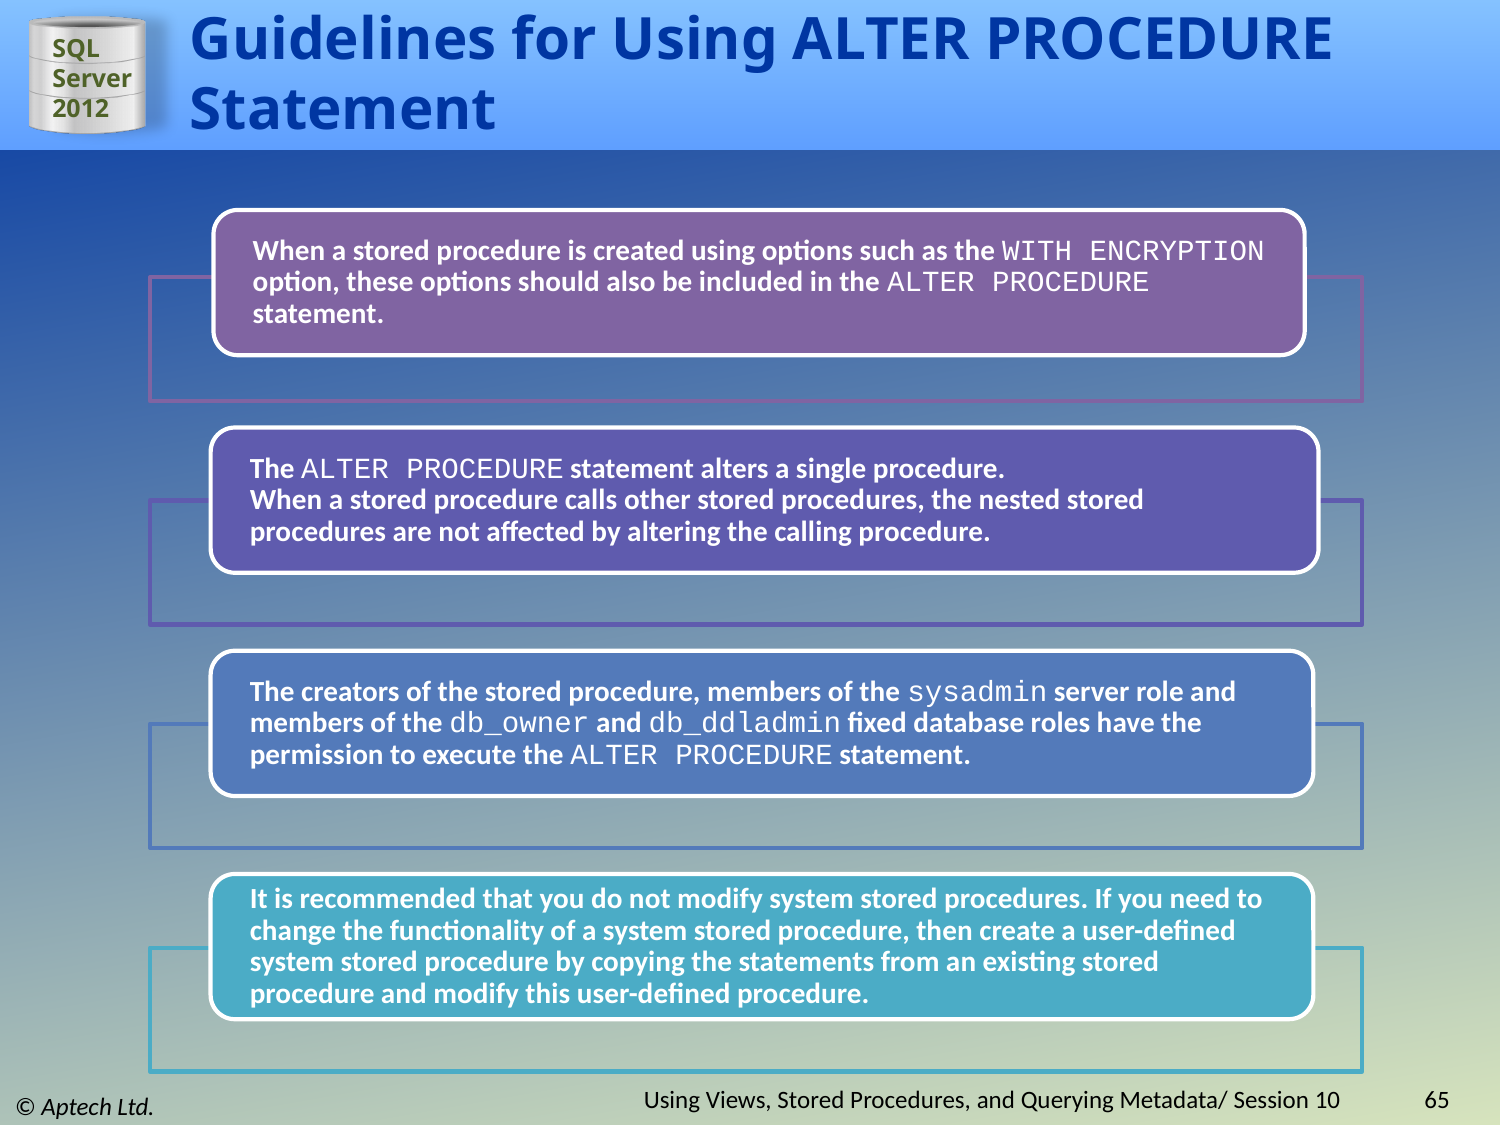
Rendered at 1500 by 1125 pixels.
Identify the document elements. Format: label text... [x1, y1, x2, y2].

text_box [745, 33, 755, 37]
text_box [288, 106, 305, 129]
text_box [402, 106, 430, 129]
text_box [250, 106, 277, 129]
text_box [477, 106, 494, 129]
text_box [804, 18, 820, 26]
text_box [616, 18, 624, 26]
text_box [762, 33, 773, 37]
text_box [292, 33, 303, 37]
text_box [707, 33, 718, 37]
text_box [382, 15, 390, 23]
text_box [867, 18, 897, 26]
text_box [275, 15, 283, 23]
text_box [399, 33, 410, 37]
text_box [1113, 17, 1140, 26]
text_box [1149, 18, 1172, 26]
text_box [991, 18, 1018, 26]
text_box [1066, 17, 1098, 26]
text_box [227, 106, 244, 129]
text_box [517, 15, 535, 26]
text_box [366, 106, 374, 128]
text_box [386, 106, 393, 128]
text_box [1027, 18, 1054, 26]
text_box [1268, 33, 1295, 37]
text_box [937, 33, 964, 37]
footer Using Views, Stored Procedures, and Querying Metadata/ Session 10 [375, 1084, 1363, 1113]
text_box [1027, 33, 1054, 37]
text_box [904, 33, 926, 37]
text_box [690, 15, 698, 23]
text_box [438, 106, 447, 128]
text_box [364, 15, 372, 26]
slide_number 65 [1363, 1084, 1465, 1113]
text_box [1008, 33, 1018, 37]
picture [24, 0, 150, 150]
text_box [149, 199, 1363, 1076]
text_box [1307, 33, 1329, 37]
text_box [346, 106, 355, 128]
title Guidelines for Using ALTER PROCEDURE Statement [174, 37, 1426, 106]
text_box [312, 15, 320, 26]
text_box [538, 33, 548, 37]
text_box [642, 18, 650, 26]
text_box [575, 33, 594, 37]
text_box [556, 33, 566, 37]
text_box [309, 33, 320, 37]
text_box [459, 106, 466, 128]
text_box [310, 106, 338, 129]
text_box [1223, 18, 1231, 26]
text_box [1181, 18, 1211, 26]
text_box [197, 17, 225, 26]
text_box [1149, 33, 1171, 37]
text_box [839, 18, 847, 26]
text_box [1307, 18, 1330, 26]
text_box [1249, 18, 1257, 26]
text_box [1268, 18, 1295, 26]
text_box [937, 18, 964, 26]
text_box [192, 106, 218, 129]
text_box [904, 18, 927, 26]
